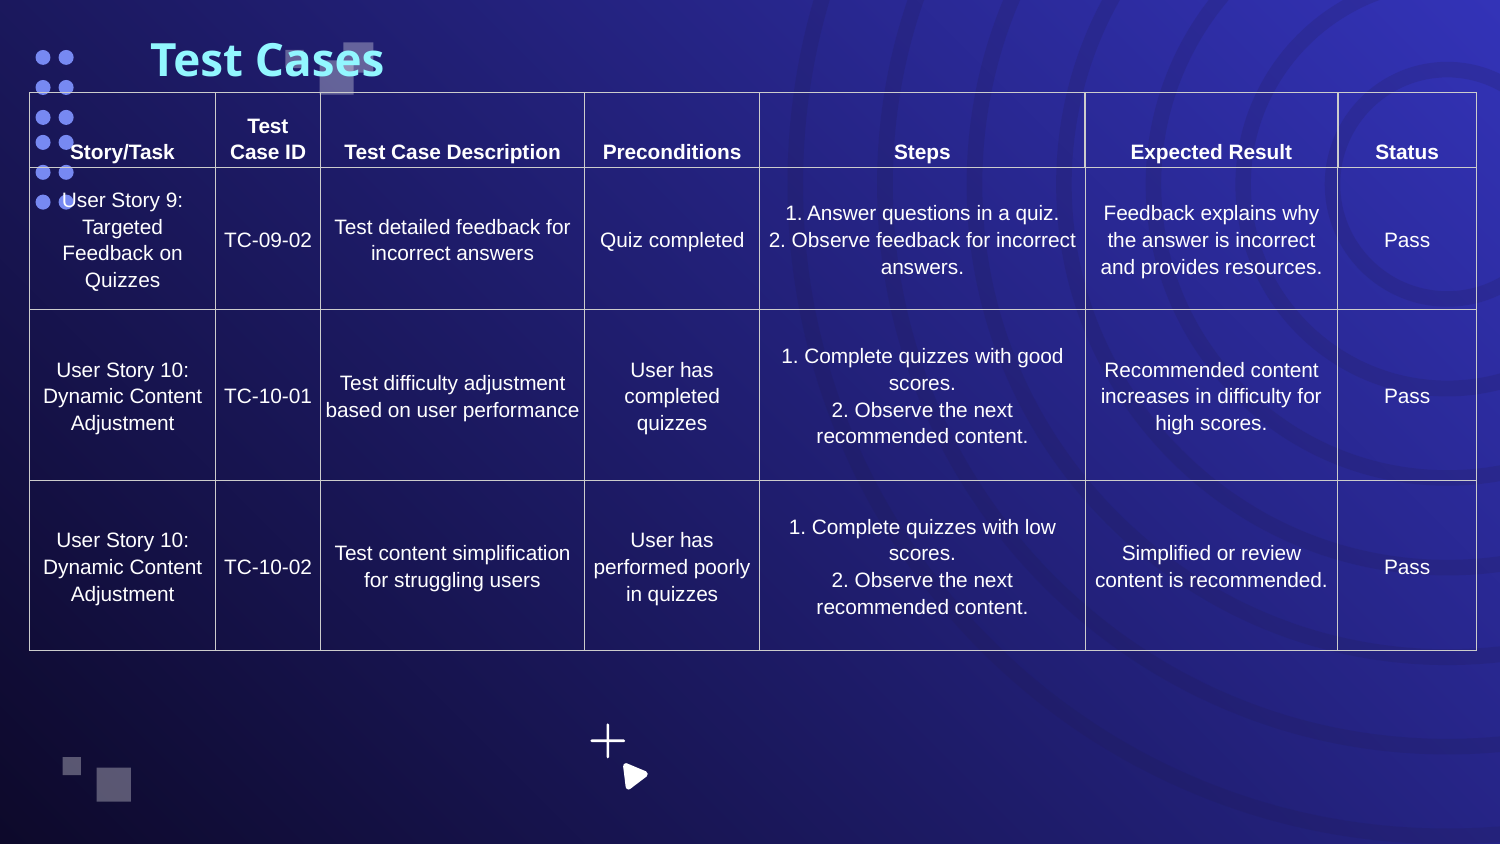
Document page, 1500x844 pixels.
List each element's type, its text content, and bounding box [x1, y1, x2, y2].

table_cell Simplified or review content is recommended. [1086, 481, 1337, 650]
table_cell Quiz completed [585, 168, 759, 309]
table_header Preconditions [585, 93, 759, 167]
table_cell 1. Answer questions in a quiz. 2. Observe feedback for incorrect answers. [760, 168, 1085, 309]
table_cell Test detailed feedback for incorrect answers [321, 168, 584, 309]
table_cell TC-10-01 [216, 310, 320, 480]
table_header Test Case Description [321, 93, 584, 167]
table_cell 1. Complete quizzes with low scores. 2. Observe the next recommended content. [760, 481, 1085, 650]
table_cell 1. Complete quizzes with good scores. 2. Observe the next recommended content. [760, 310, 1085, 480]
table_header Story/Task [30, 93, 215, 167]
table_cell Feedback explains why the answer is incorrect and provides resources. [1086, 168, 1337, 309]
table_cell User Story 10: Dynamic Content Adjustment [30, 481, 215, 650]
table_cell Test content simplification for struggling users [321, 481, 584, 650]
table_cell TC-10-02 [216, 481, 320, 650]
table_cell User Story 9: Targeted Feedback on Quizzes [30, 168, 215, 309]
table_cell Recommended content increases in difficulty for high scores. [1086, 310, 1337, 480]
table_cell User Story 10: Dynamic Content Adjustment [30, 310, 215, 480]
table_cell User has performed poorly in quizzes [585, 481, 759, 650]
table_cell TC-09-02 [216, 168, 320, 309]
table_header Status [1339, 93, 1476, 167]
table_cell Pass [1338, 481, 1476, 650]
table_cell Pass [1338, 168, 1476, 309]
table_header Expected Result [1086, 93, 1337, 167]
table_cell Test difficulty adjustment based on user performance [321, 310, 584, 480]
table_header Test Case ID [216, 93, 320, 167]
table_cell Pass [1338, 310, 1476, 480]
table_header Steps [760, 93, 1084, 167]
title Test Cases [135, 23, 819, 92]
table_cell User has completed quizzes [585, 310, 759, 480]
